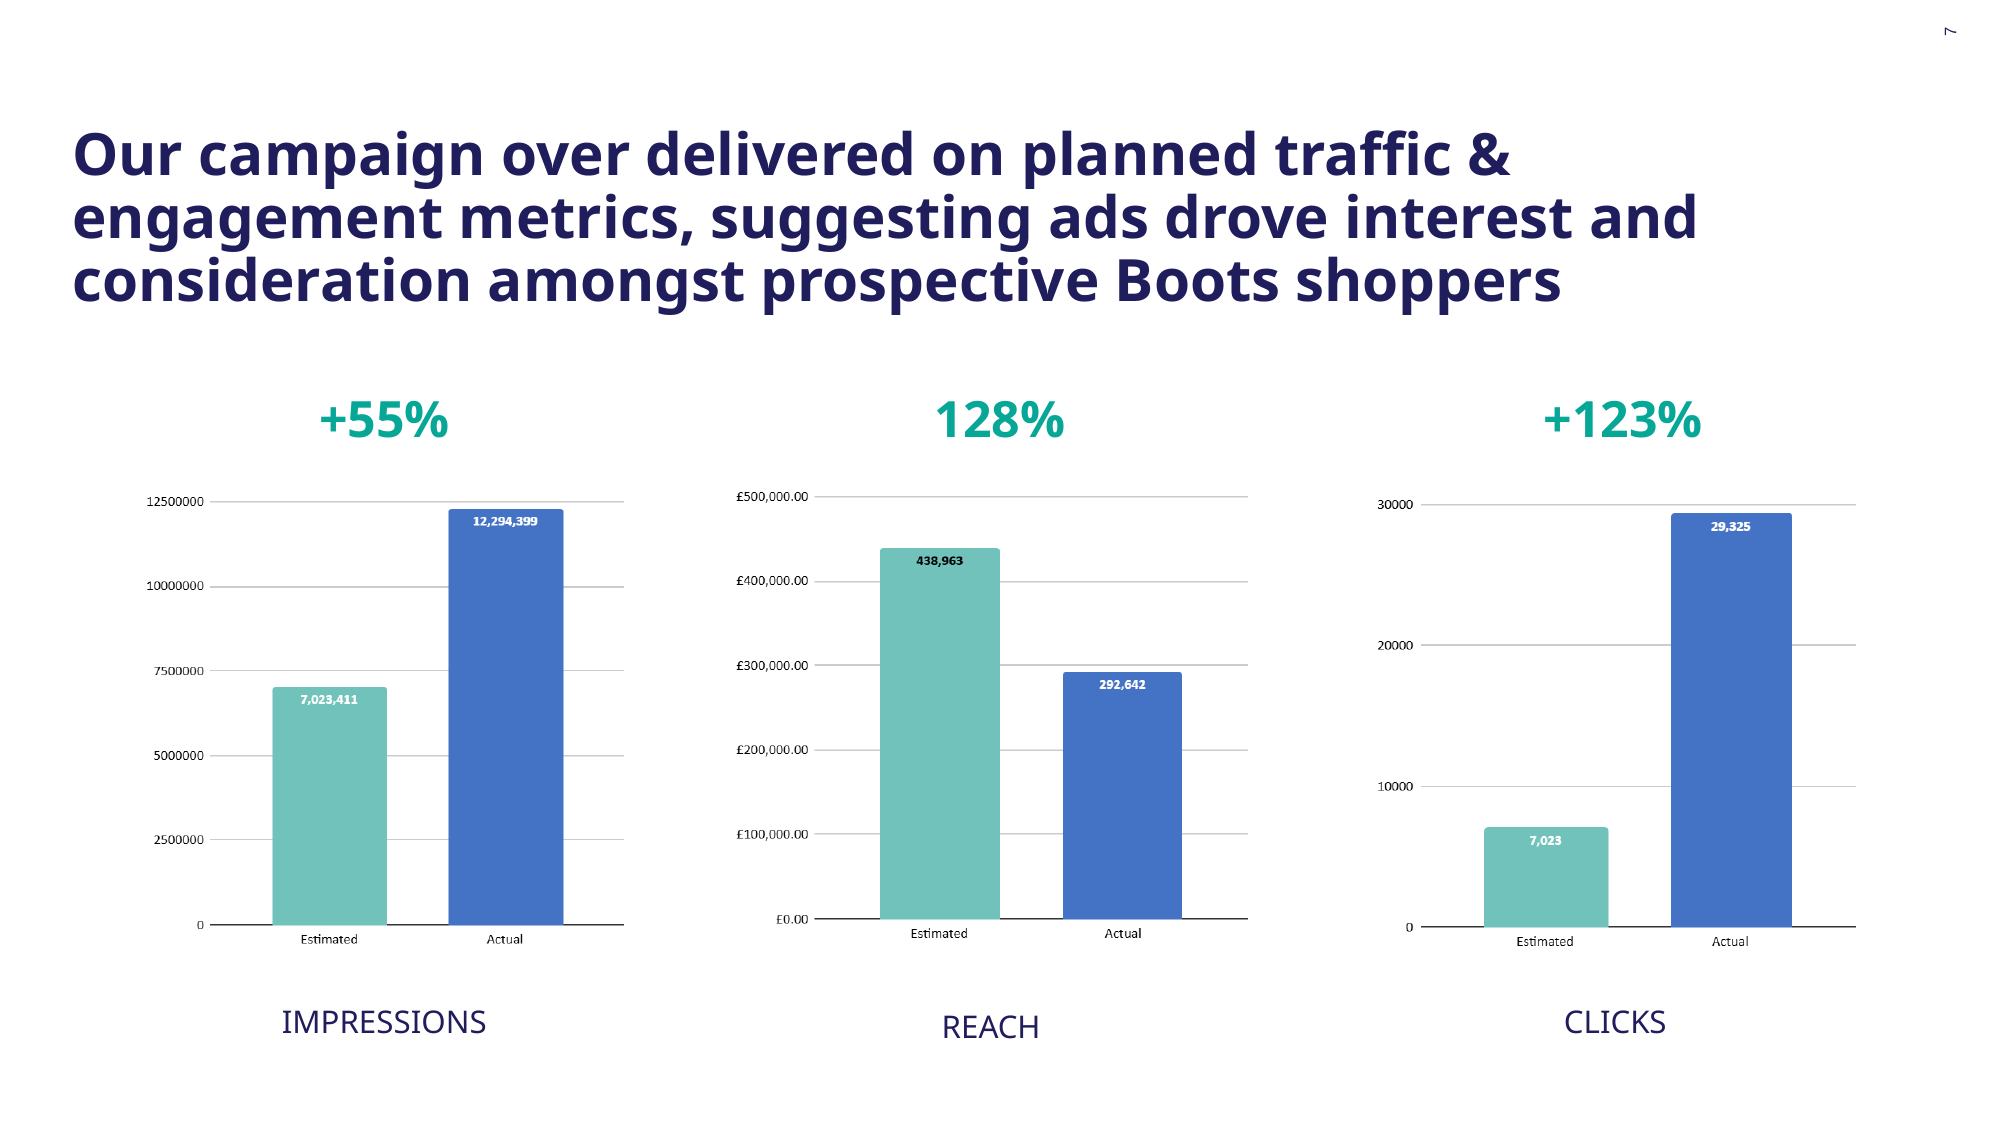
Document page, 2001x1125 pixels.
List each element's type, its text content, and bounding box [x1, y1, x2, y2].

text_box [120, 469, 649, 1056]
text_box +55% [223, 379, 546, 456]
text_box +123% [1454, 379, 1792, 456]
slide_number ‹#› [1623, 27, 2000, 102]
text_box Our campaign over delivered on planned traffic & engagement metrics, suggesting ads drove interest and consideration amongst prospective Boots shoppers [57, 110, 1844, 329]
text_box 128% [826, 371, 1174, 462]
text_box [1351, 472, 1880, 1056]
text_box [711, 464, 1272, 1061]
